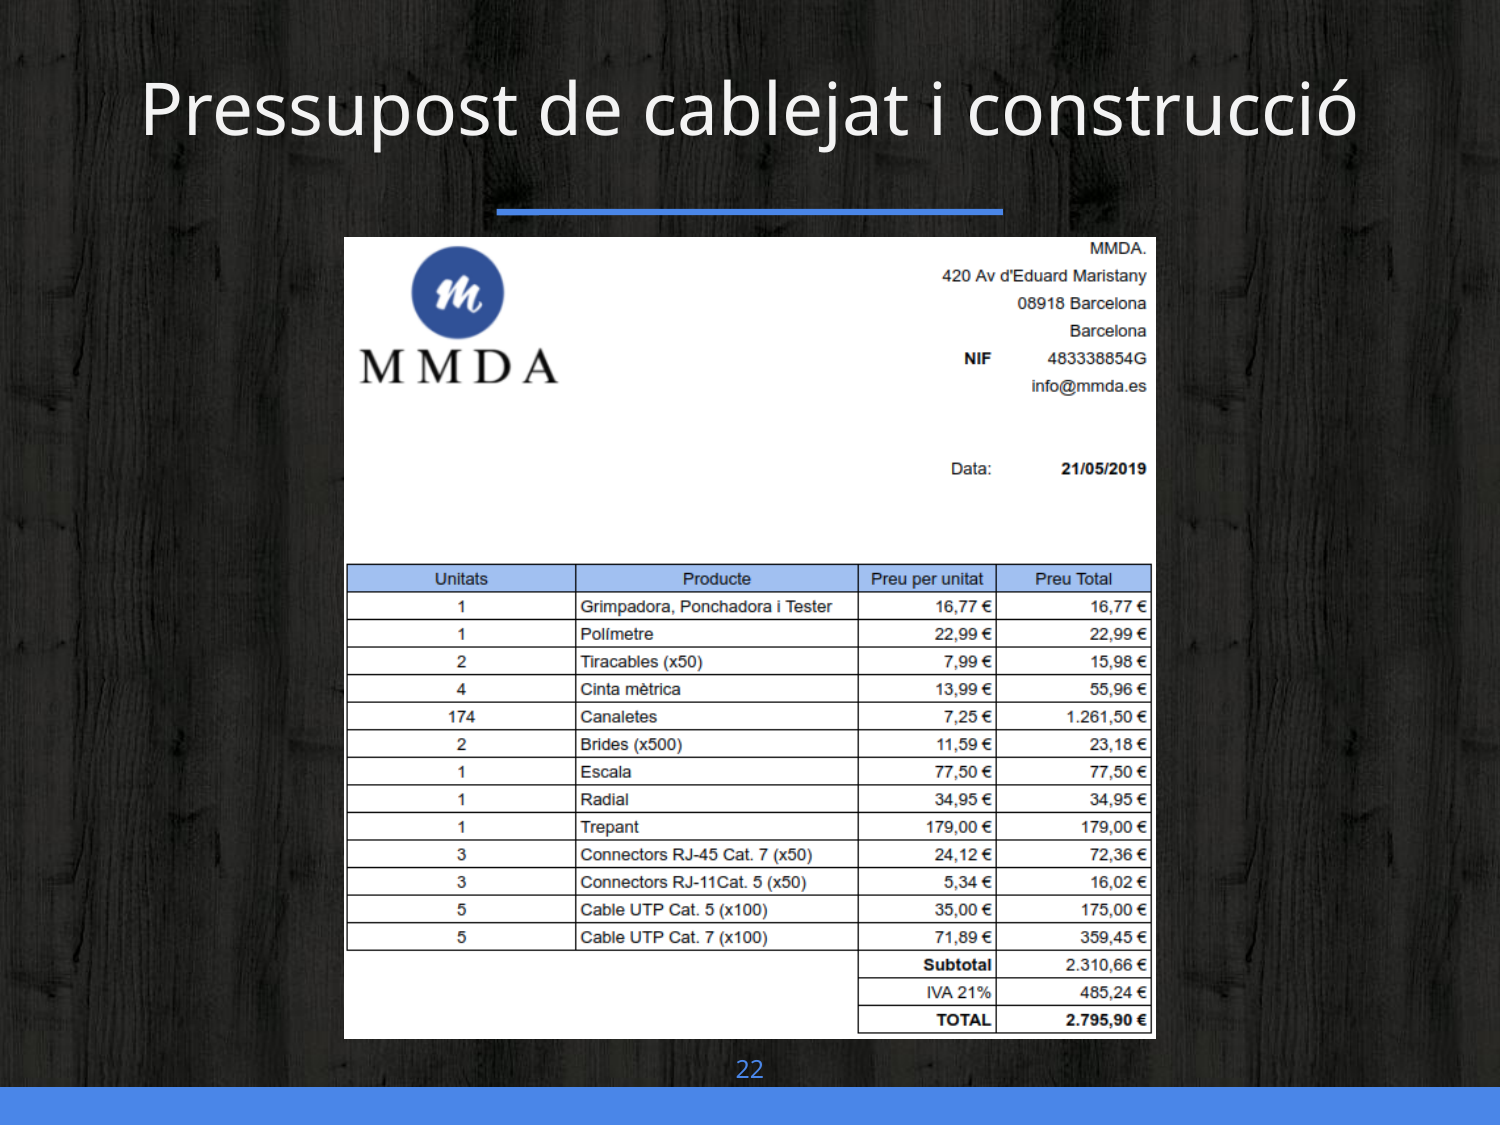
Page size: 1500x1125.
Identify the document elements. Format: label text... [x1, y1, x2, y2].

slide_number 22 [705, 1047, 795, 1087]
text_box [0, 1087, 1500, 1125]
picture [0, 0, 1500, 1087]
title Pressupost de cablejat i construcció [75, 0, 1425, 213]
